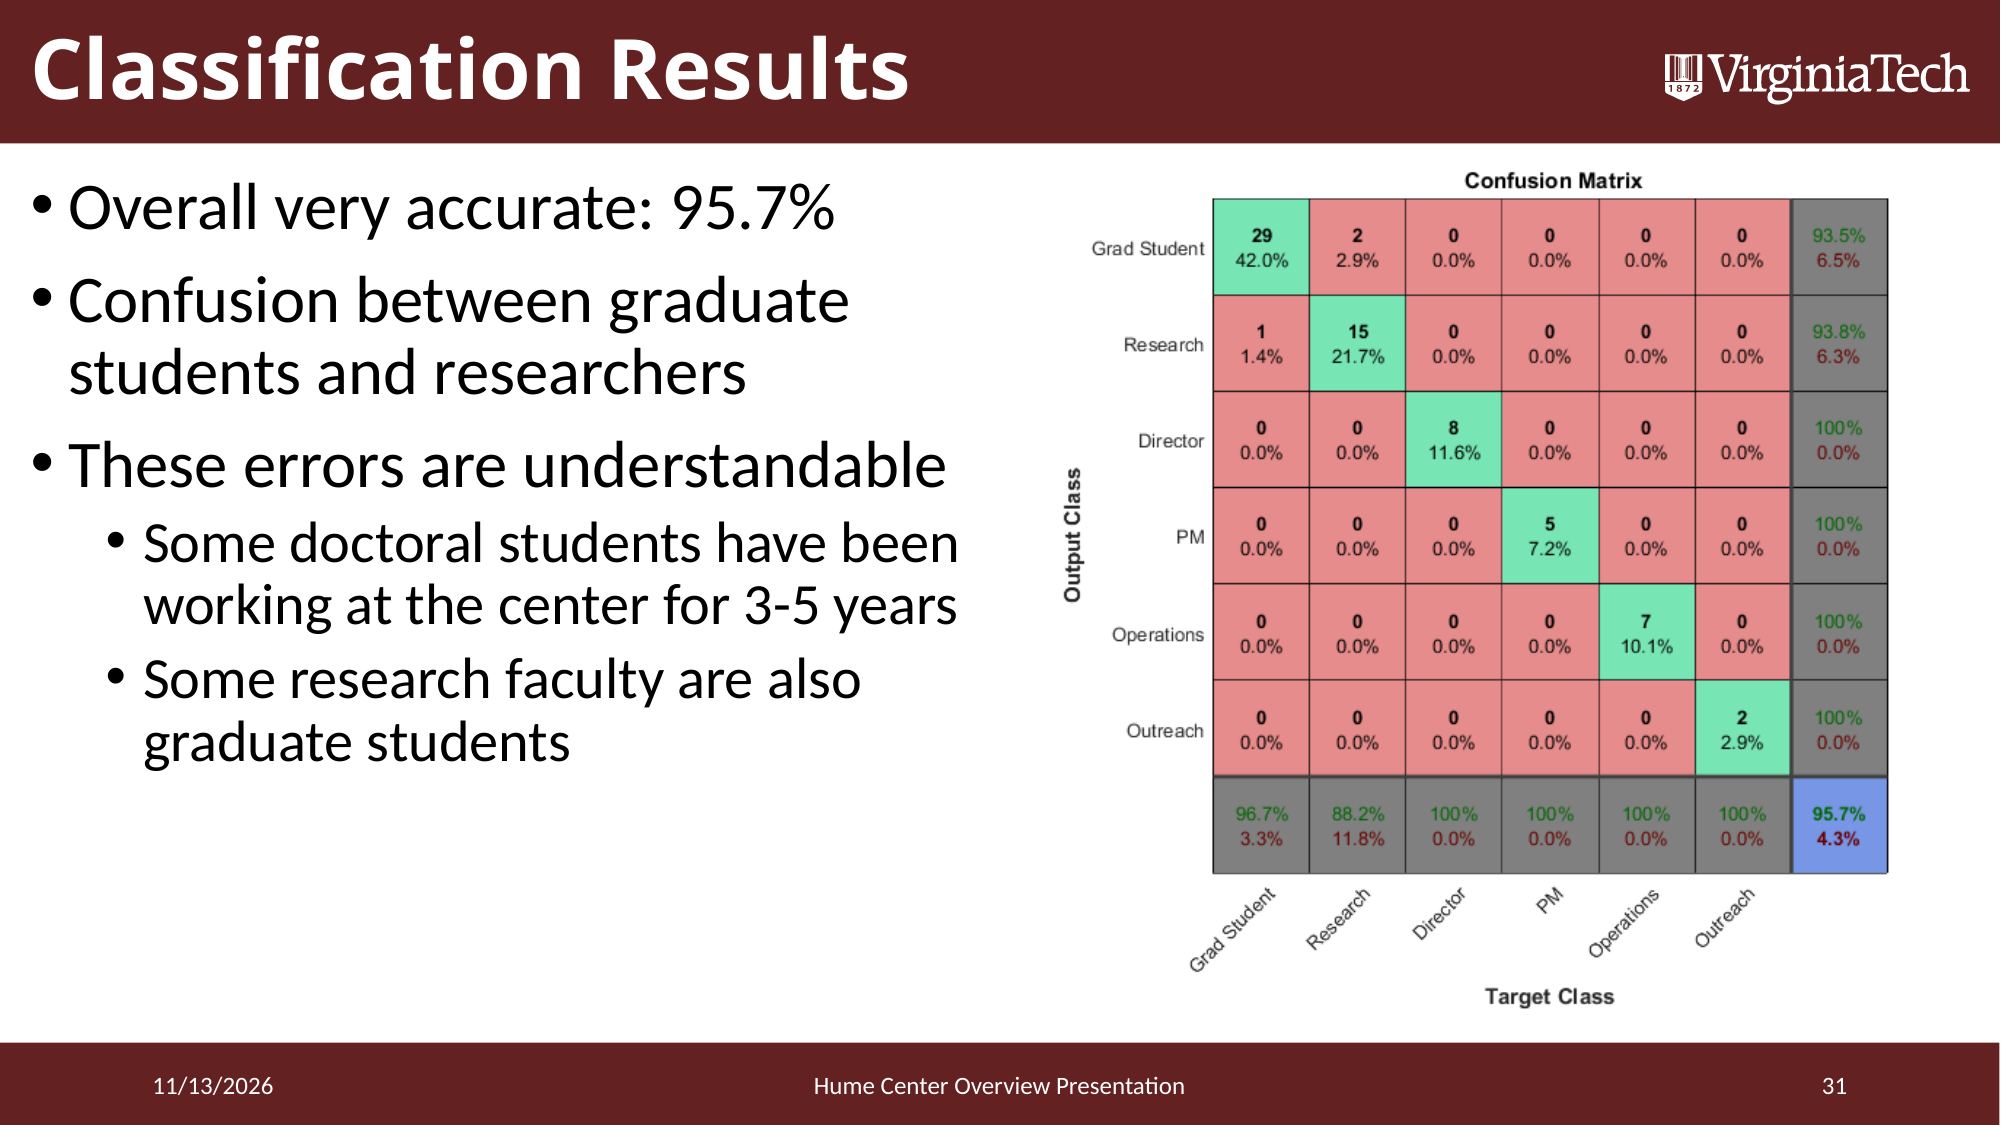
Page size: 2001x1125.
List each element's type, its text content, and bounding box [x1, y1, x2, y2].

slide_number 31 [1412, 1054, 1863, 1115]
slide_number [137, 1054, 588, 1115]
title Classification Results [15, 9, 1649, 136]
footer Hume Center Overview Presentation [662, 1054, 1338, 1115]
picture [1665, 52, 1970, 105]
list Overall very accurate: 95.7% Confusion between graduate students and researchers These errors are understandable Some doctoral students have been working at the center for 3-5 years Some research faculty are also graduate students [15, 164, 984, 1016]
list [1056, 164, 1915, 1022]
